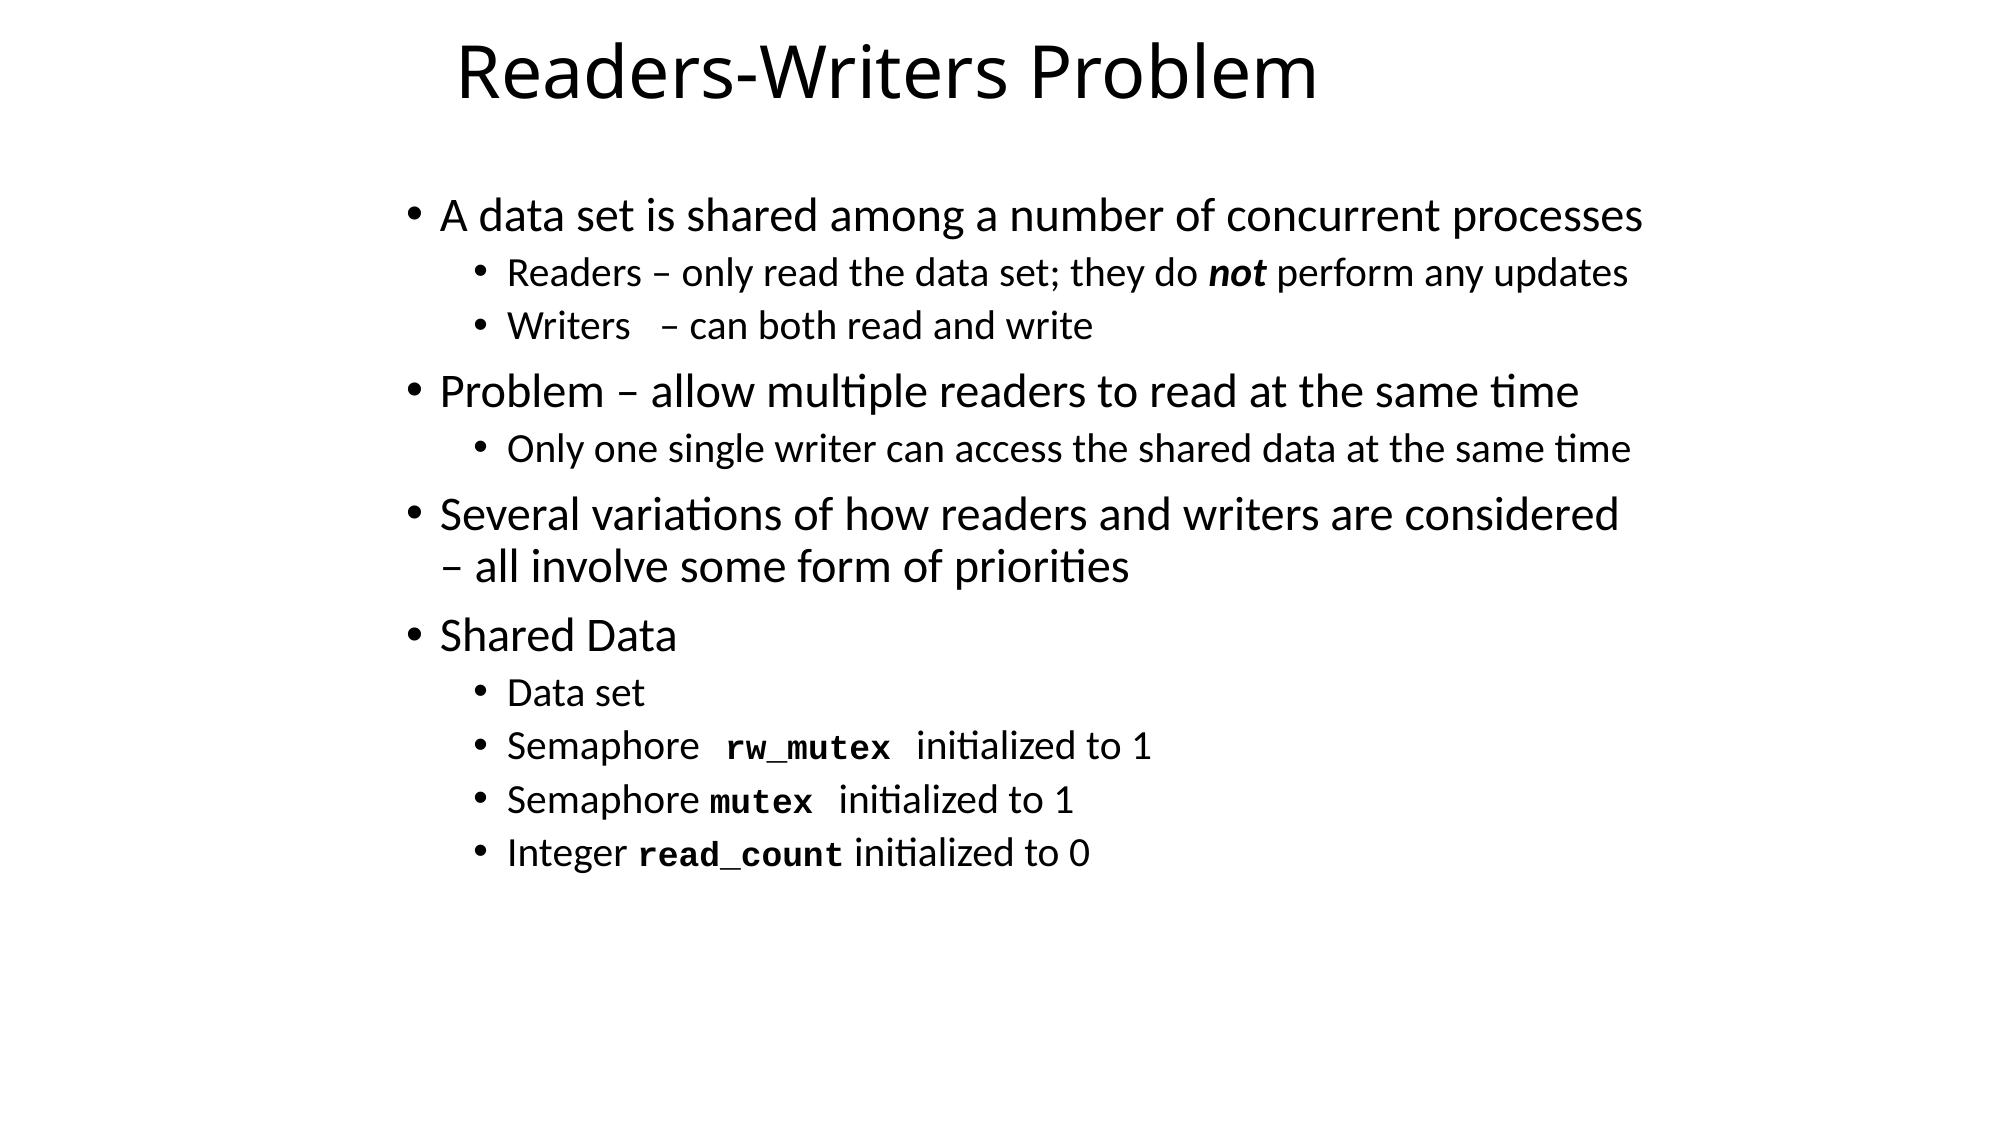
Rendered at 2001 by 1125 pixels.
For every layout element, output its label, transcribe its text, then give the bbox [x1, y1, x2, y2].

title Readers-Writers Problem [440, 27, 1682, 122]
list A data set is shared among a number of concurrent processes Readers – only read the data set; they do not perform any updates Writers – can both read and write Problem – allow multiple readers to read at the same time Only one single writer can access the shared data at the same time Several variations of how readers and writers are considered – all involve some form of priorities Shared Data Data set Semaphore rw_mutex initialized to 1 Semaphore mutex initialized to 1 Integer read_count initialized to 0 [391, 182, 1682, 1004]
